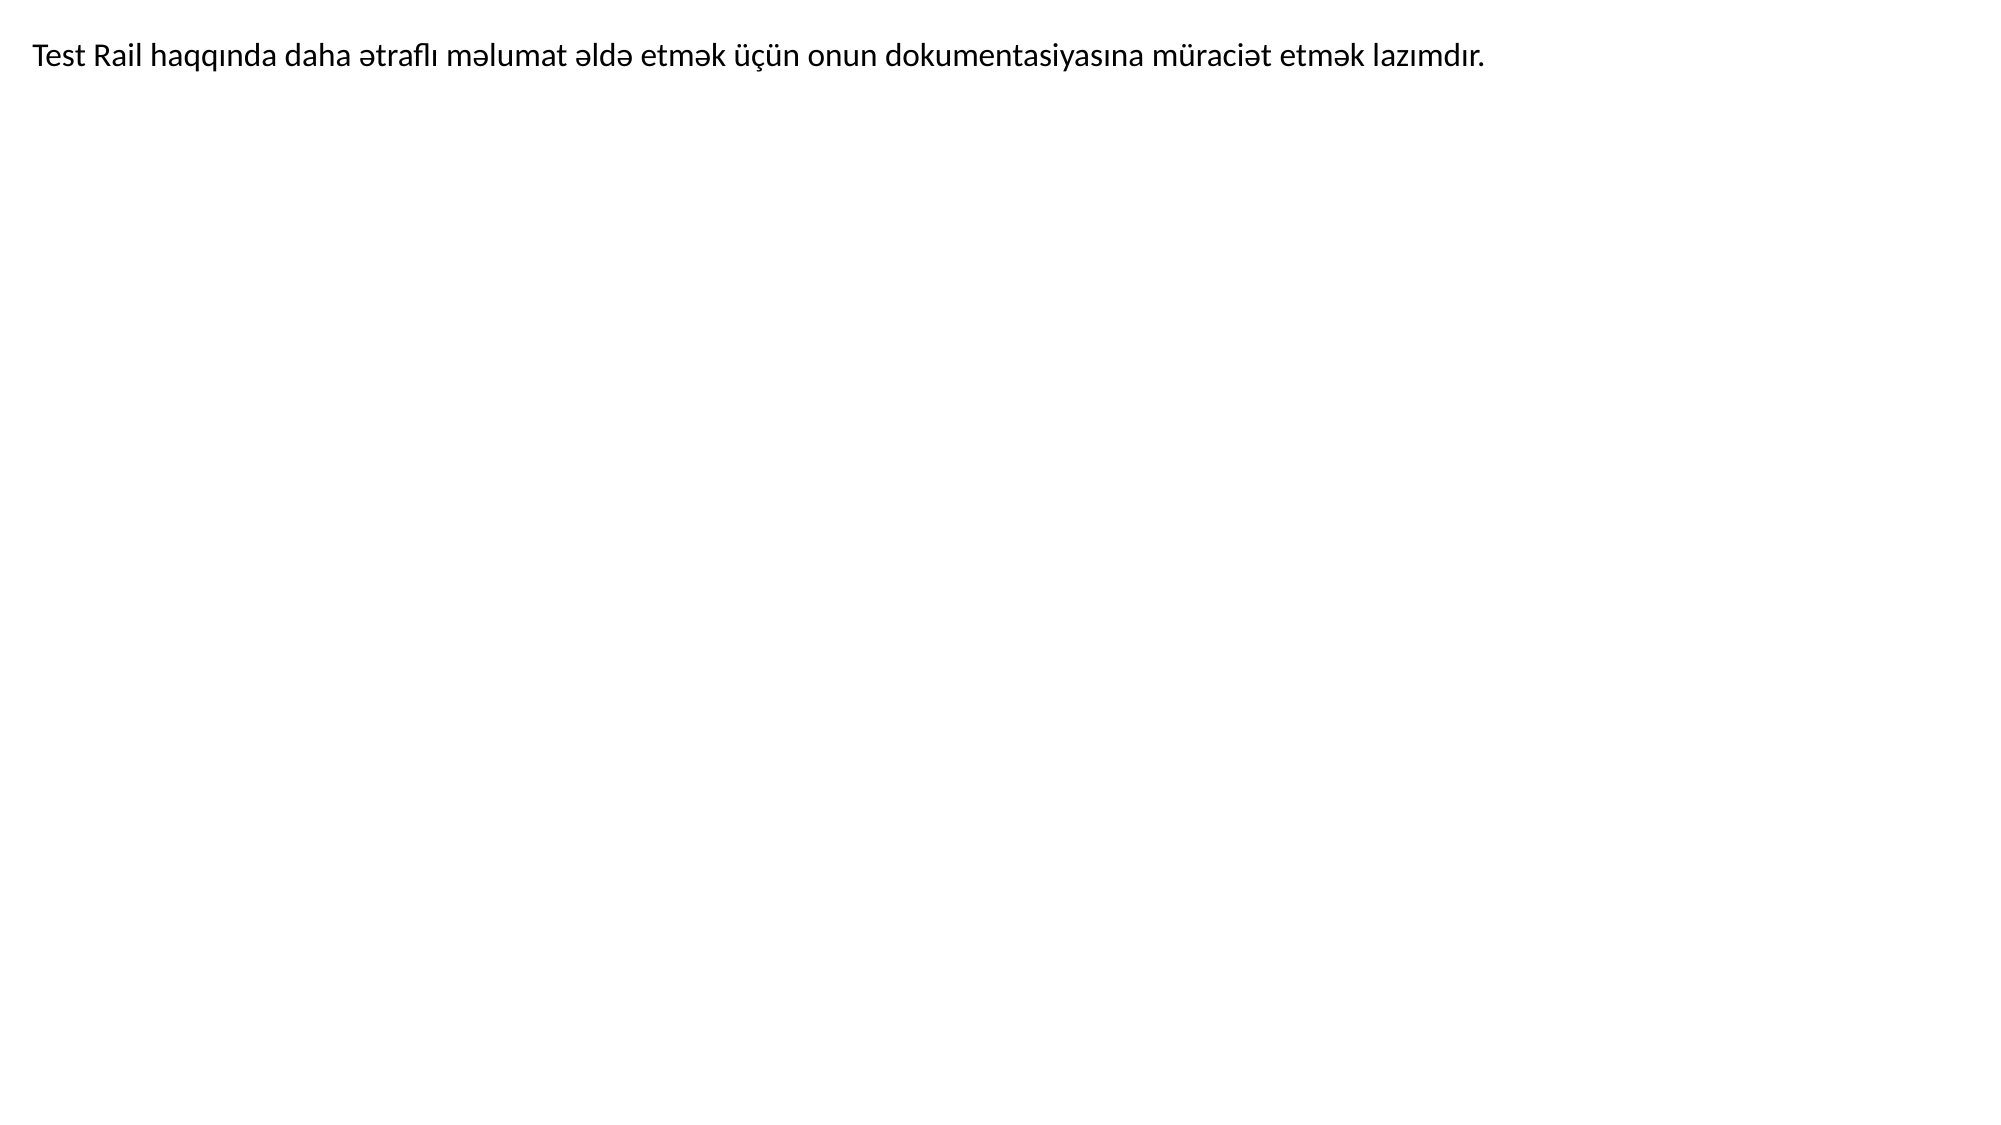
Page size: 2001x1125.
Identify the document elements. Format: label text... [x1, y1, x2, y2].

text_box Test Rail haqqında daha ətraflı məlumat əldə etmək üçün onun dokumentasiyasına müraciət etmək lazımdır. [17, 25, 1984, 81]
